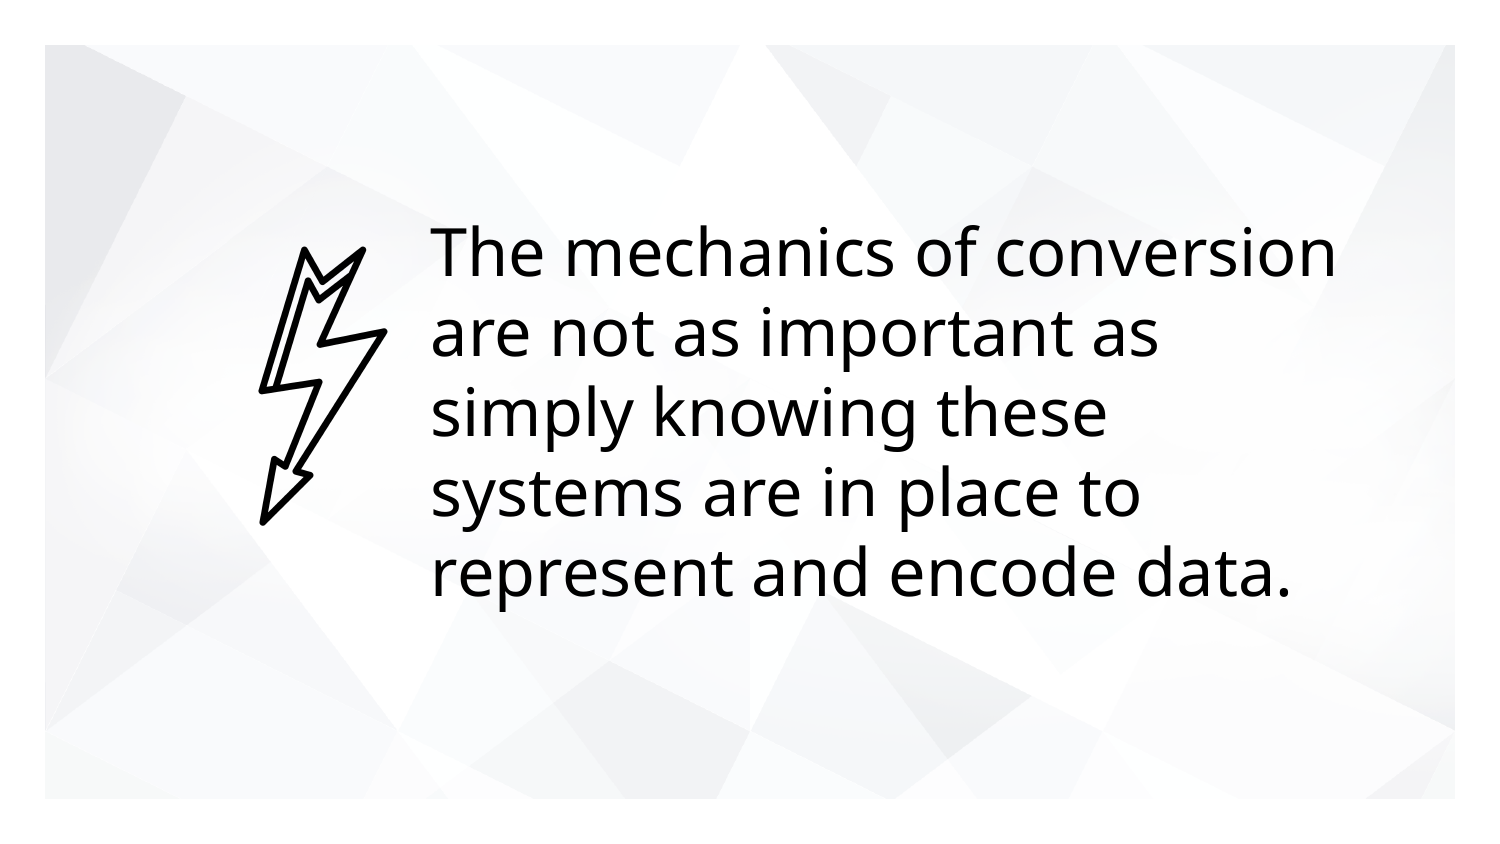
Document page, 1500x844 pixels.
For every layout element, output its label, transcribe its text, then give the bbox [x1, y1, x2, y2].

picture [45, 45, 1455, 799]
title The mechanics of conversion are not as important as simply knowing these systems are in place to represent and encode data. [415, 195, 1363, 594]
